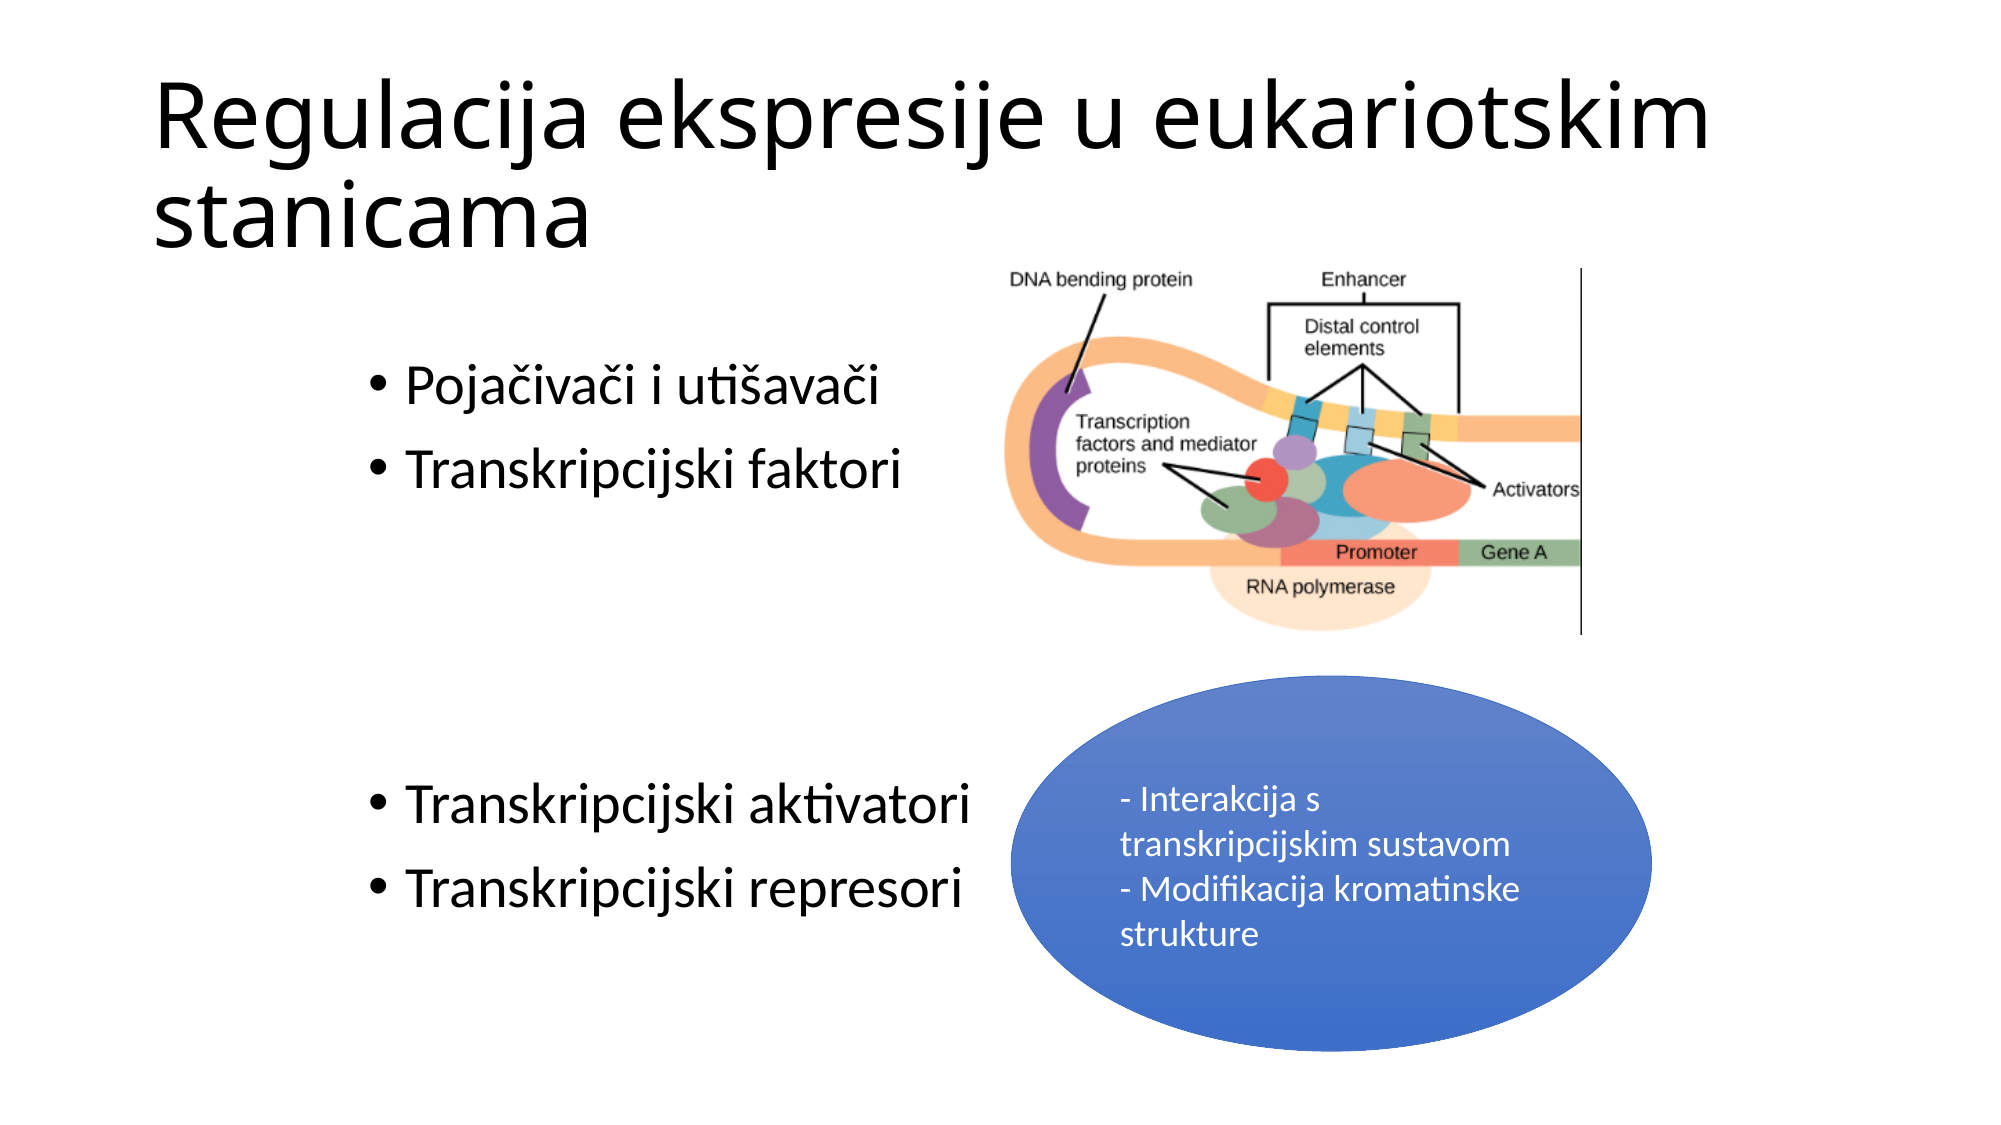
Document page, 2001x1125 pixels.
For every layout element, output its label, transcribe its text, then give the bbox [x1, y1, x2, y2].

text_box - Interakcija s transkripcijskim sustavom - Modifikacija kromatinske strukture [1010, 675, 1653, 1052]
title Regulacija ekspresije u eukariotskim stanicama [137, 59, 1863, 278]
list Pojačivači i utišavači Transkripcijski faktori Transkripcijski aktivatori Transkripcijski represori [353, 346, 1647, 1061]
picture [1004, 268, 1582, 635]
